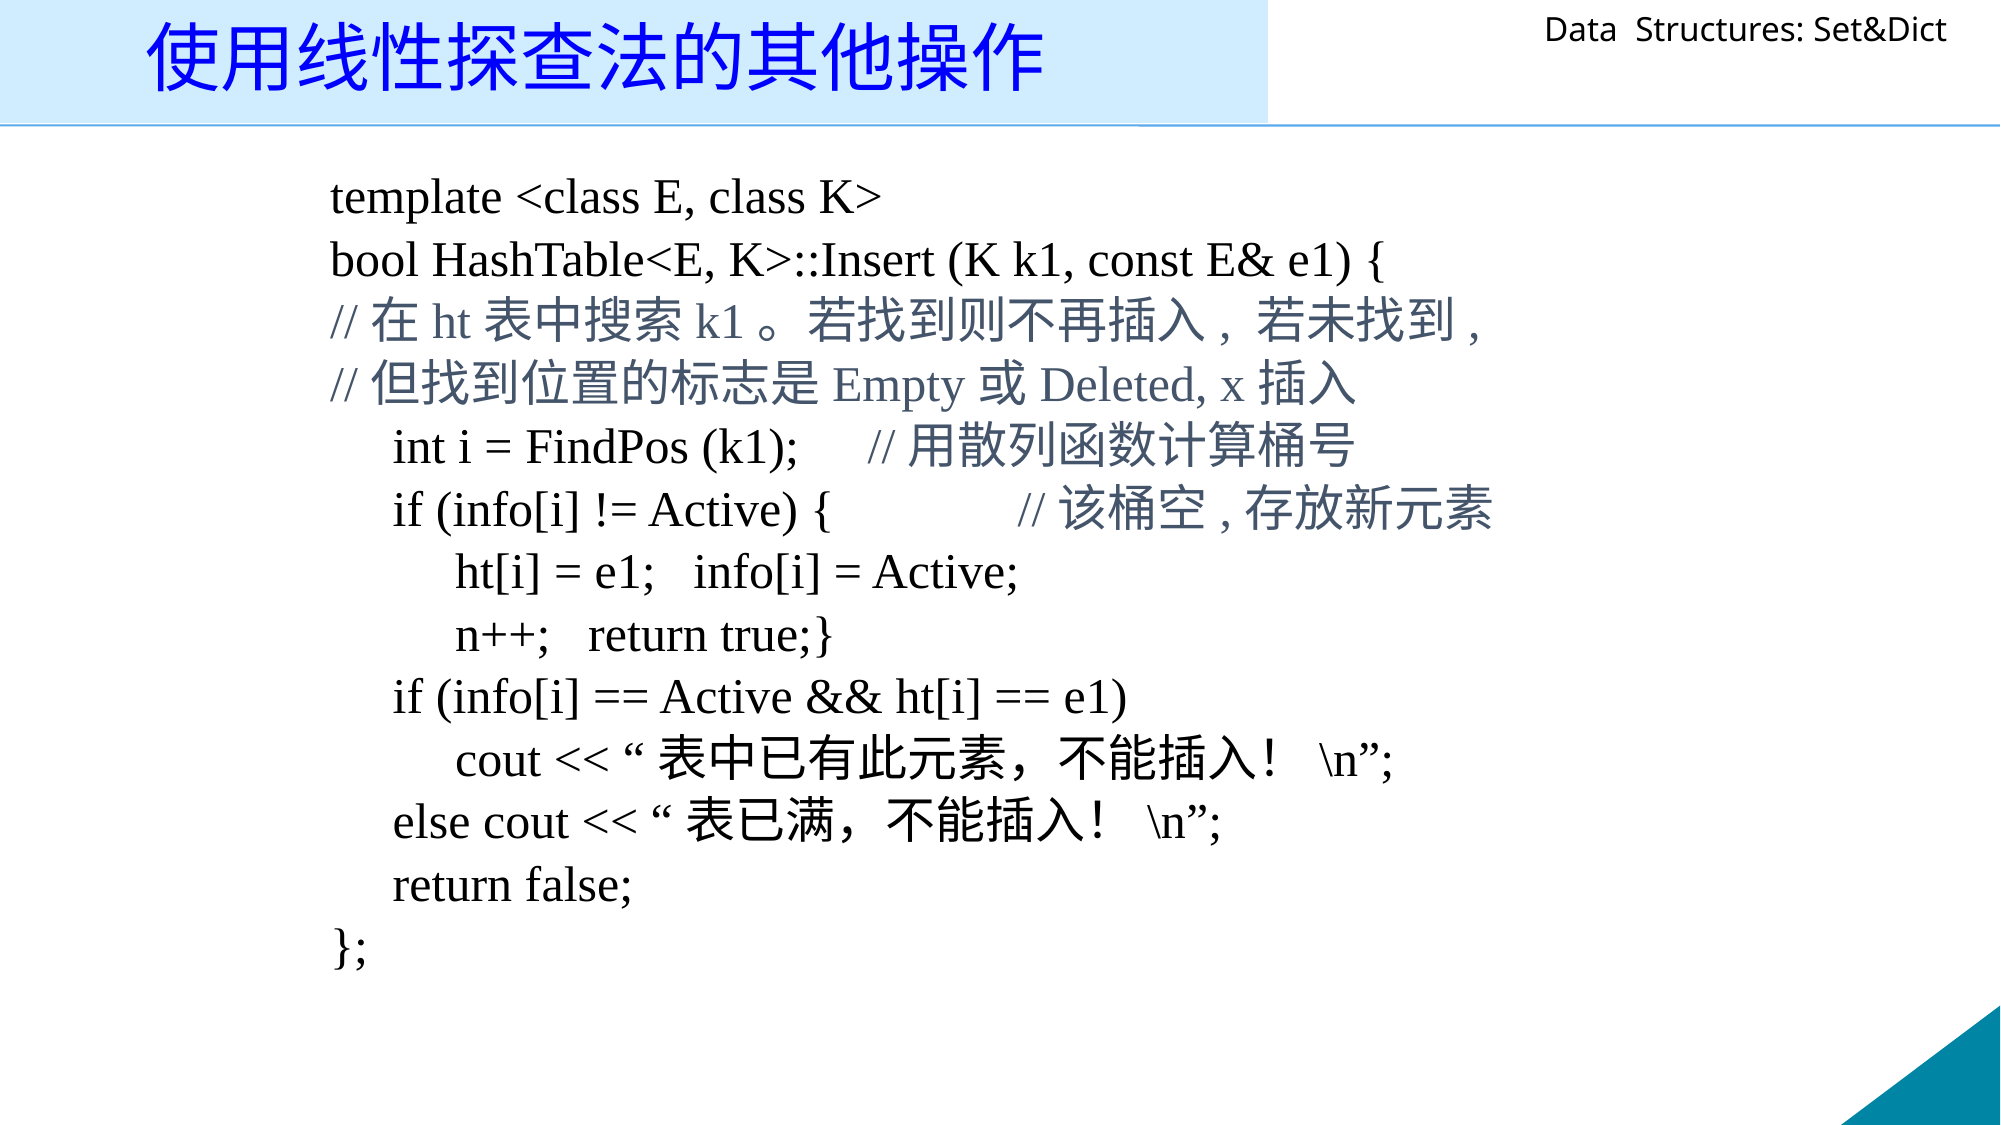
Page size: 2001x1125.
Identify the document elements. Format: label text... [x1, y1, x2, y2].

list template <class E, class K> bool HashTable<E, K>::Insert (K k1, const E& e1) { //在ht表中搜索k1。若找到则不再插入, 若未找到, //但找到位置的标志是Empty或Deleted, x插入 int i = FindPos (k1); //用散列函数计算桶号 if (info[i] != Active) { //该桶空,存放新元素 ht[i] = e1; info[i] = Active; n++; return true;} if (info[i] == Active && ht[i] == e1) cout << “表中已有此元素，不能插入！\n”; else cout << “表已满，不能插入！\n”; return false; }; [315, 156, 1659, 1046]
title 使用线性探查法的其他操作 [130, 0, 1481, 124]
